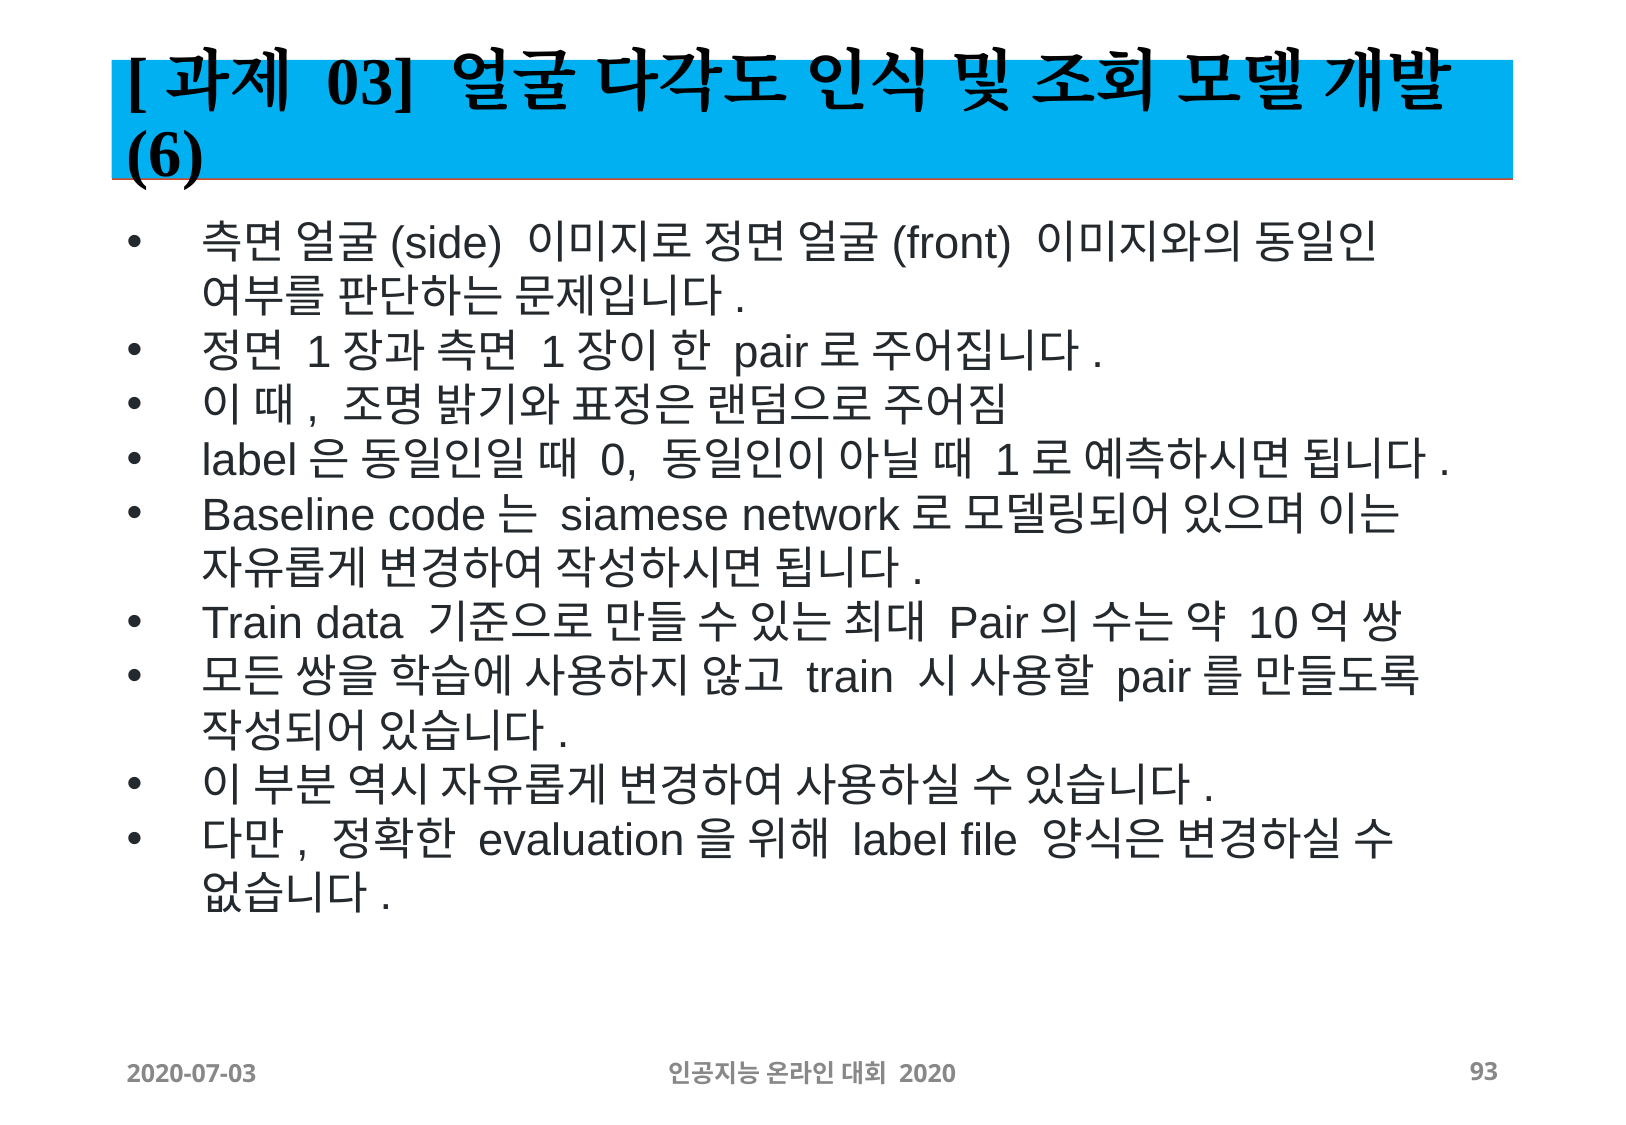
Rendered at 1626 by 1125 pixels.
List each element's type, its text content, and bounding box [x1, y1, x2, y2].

slide_number ‹#› [1433, 1042, 1514, 1103]
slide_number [111, 1042, 303, 1103]
title [과제 03] 얼굴 다각도 인식 및 조회 모델 개발 (6) [111, 59, 1514, 179]
footer 인공지능 온라인 대회 2020 [538, 1042, 1087, 1103]
list 측면 얼굴(side) 이미지로 정면 얼굴(front) 이미지와의 동일인 여부를 판단하는 문제입니다. 정면 1장과 측면 1장이 한 pair로 주어집니다. 이 때, 조명 밝기와 표정은 랜덤으로 주어짐 label은 동일인일 때 0, 동일인이 아닐 때 1로 예측하시면 됩니다. Baseline code는 siamese network로 모델링되어 있으며 이는 자유롭게 변경하여 작성하시면 됩니다. Train data 기준으로 만들 수 있는 최대 Pair의 수는 약 10억 쌍 모든 쌍을 학습에 사용하지 않고 train 시 사용할 pair를 만들도록 작성되어 있습니다. 이 부분 역시 자유롭게 변경하여 사용하실 수 있습니다. 다만, 정확한 evaluation을 위해 label file 양식은 변경하실 수 없습니다. [111, 205, 1514, 1000]
